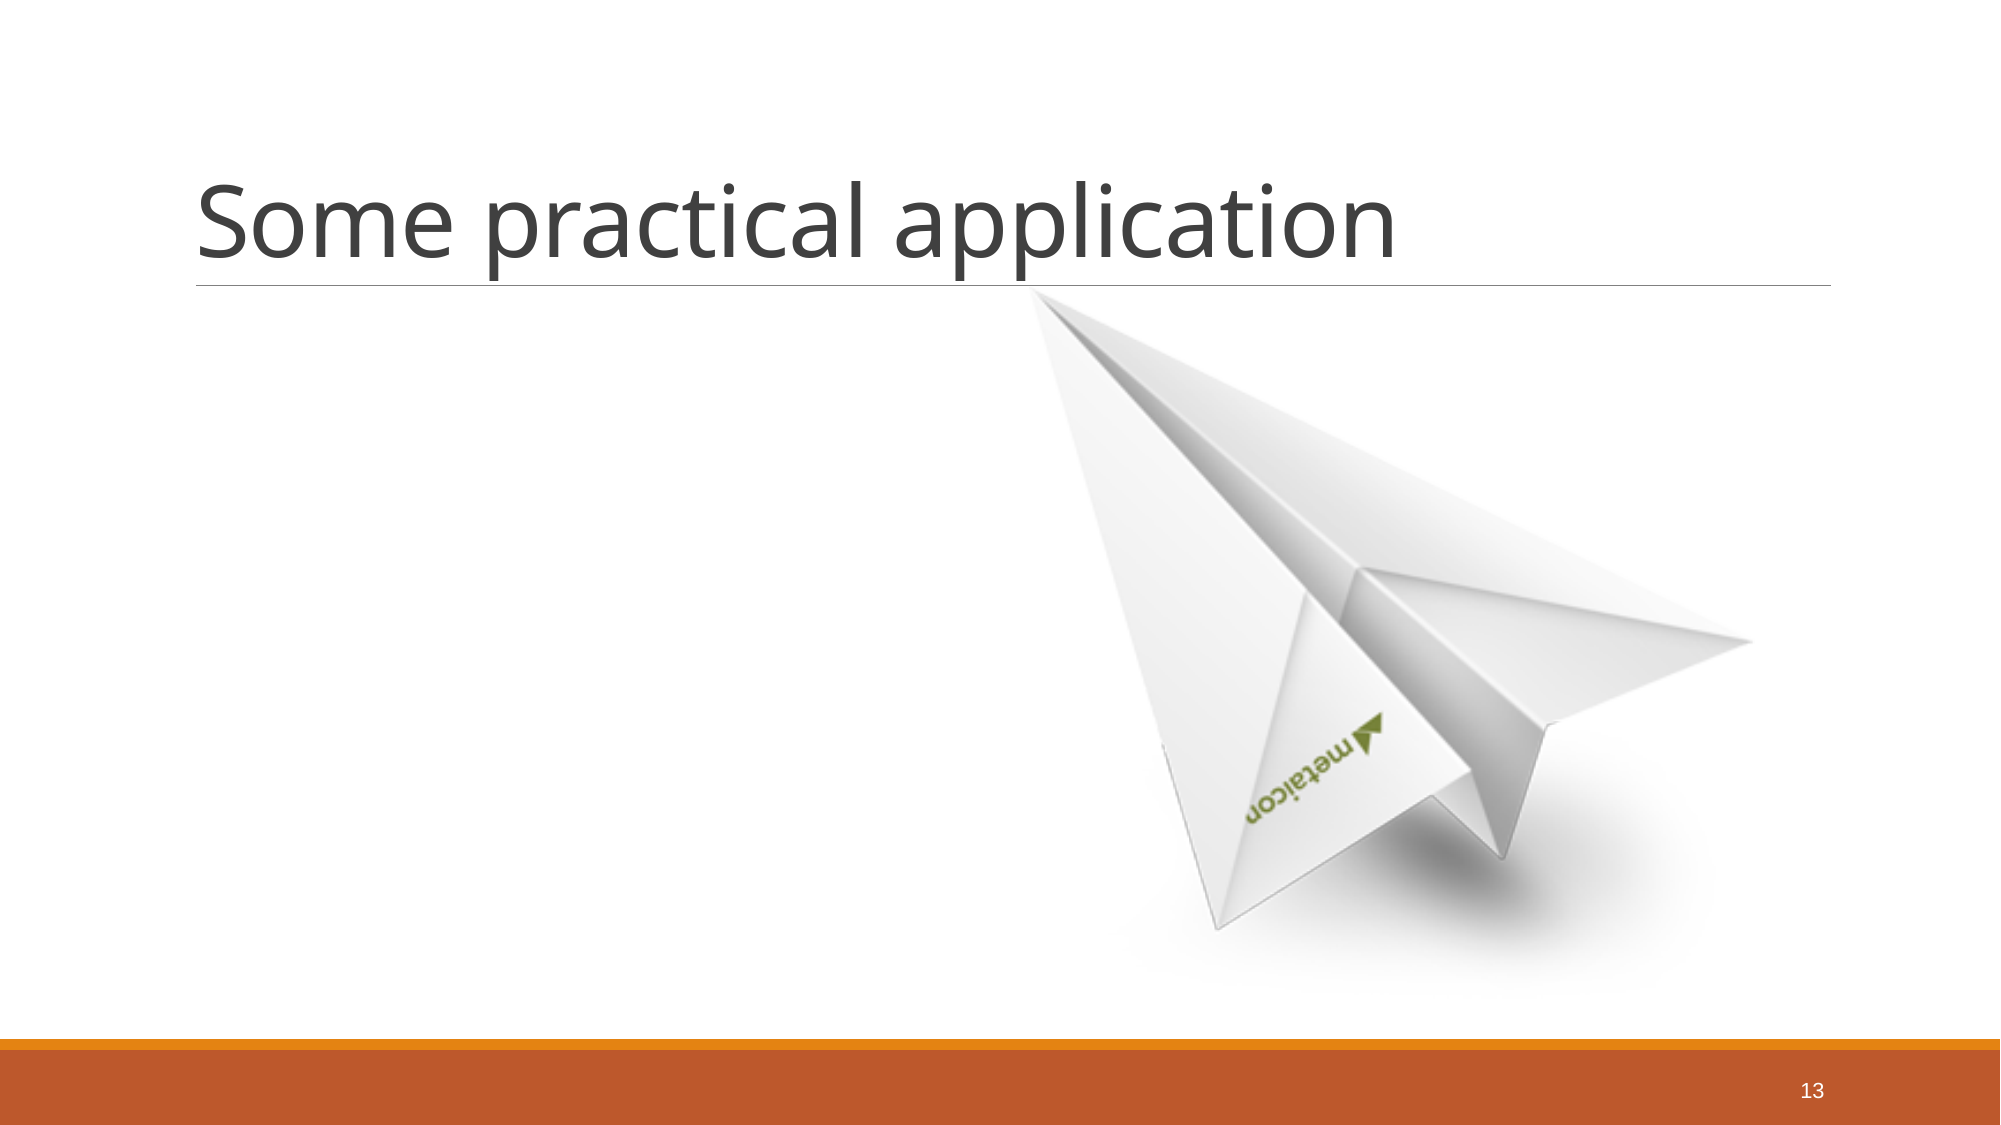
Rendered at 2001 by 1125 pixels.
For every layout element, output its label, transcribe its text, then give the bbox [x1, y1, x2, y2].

picture [1028, 286, 1756, 1000]
slide_number 13 [1624, 1059, 1840, 1120]
title Some practical application [180, 47, 1830, 285]
